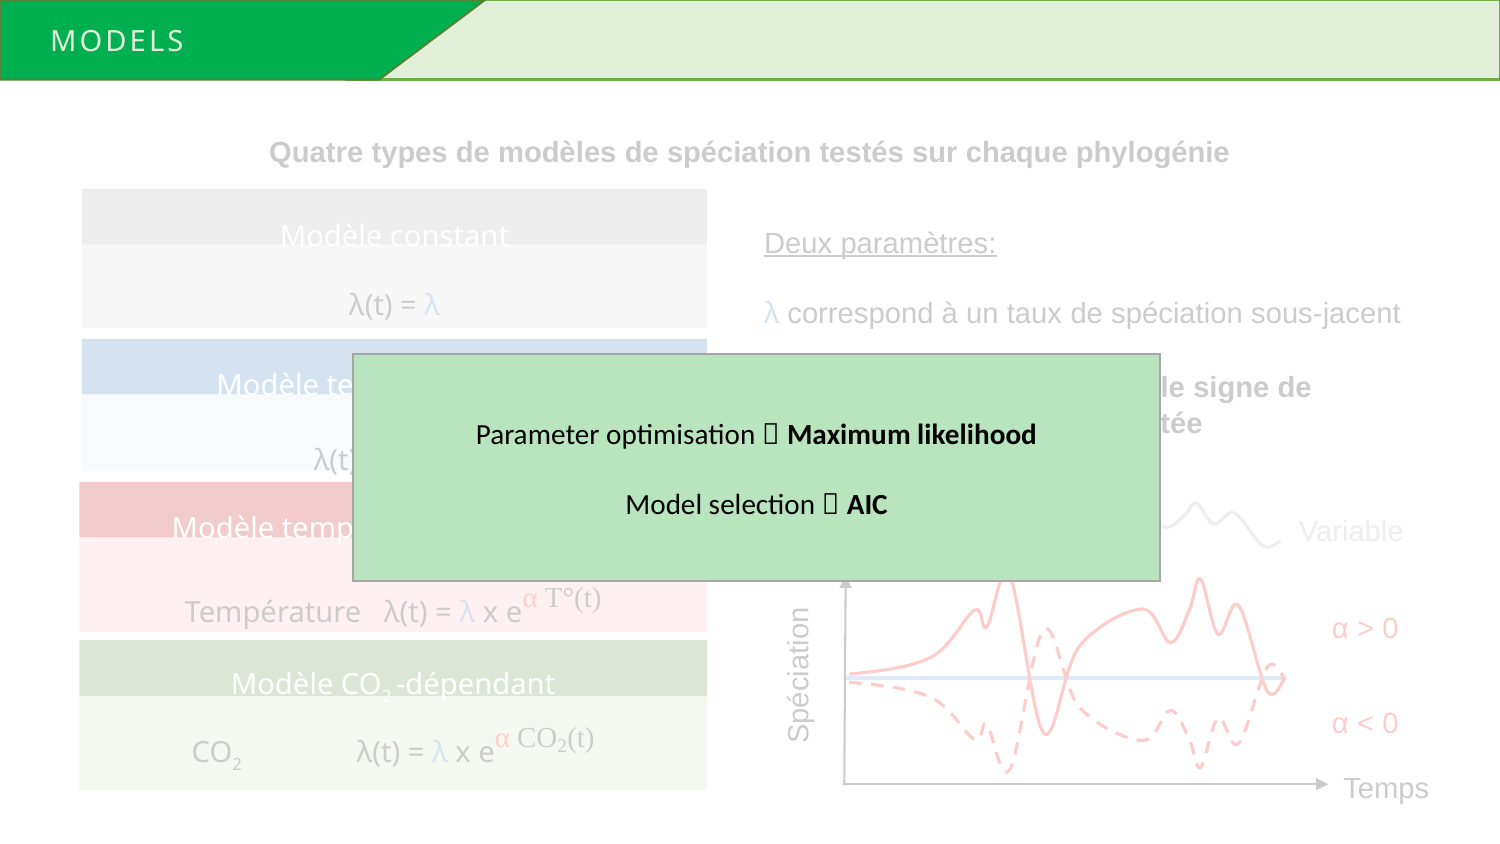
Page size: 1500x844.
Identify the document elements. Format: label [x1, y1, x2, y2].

text_box [0, 0, 1500, 80]
text_box [844, 573, 1286, 735]
text_box [35, 106, 1463, 827]
text_box [353, 354, 1160, 581]
text_box [78, 157, 708, 791]
